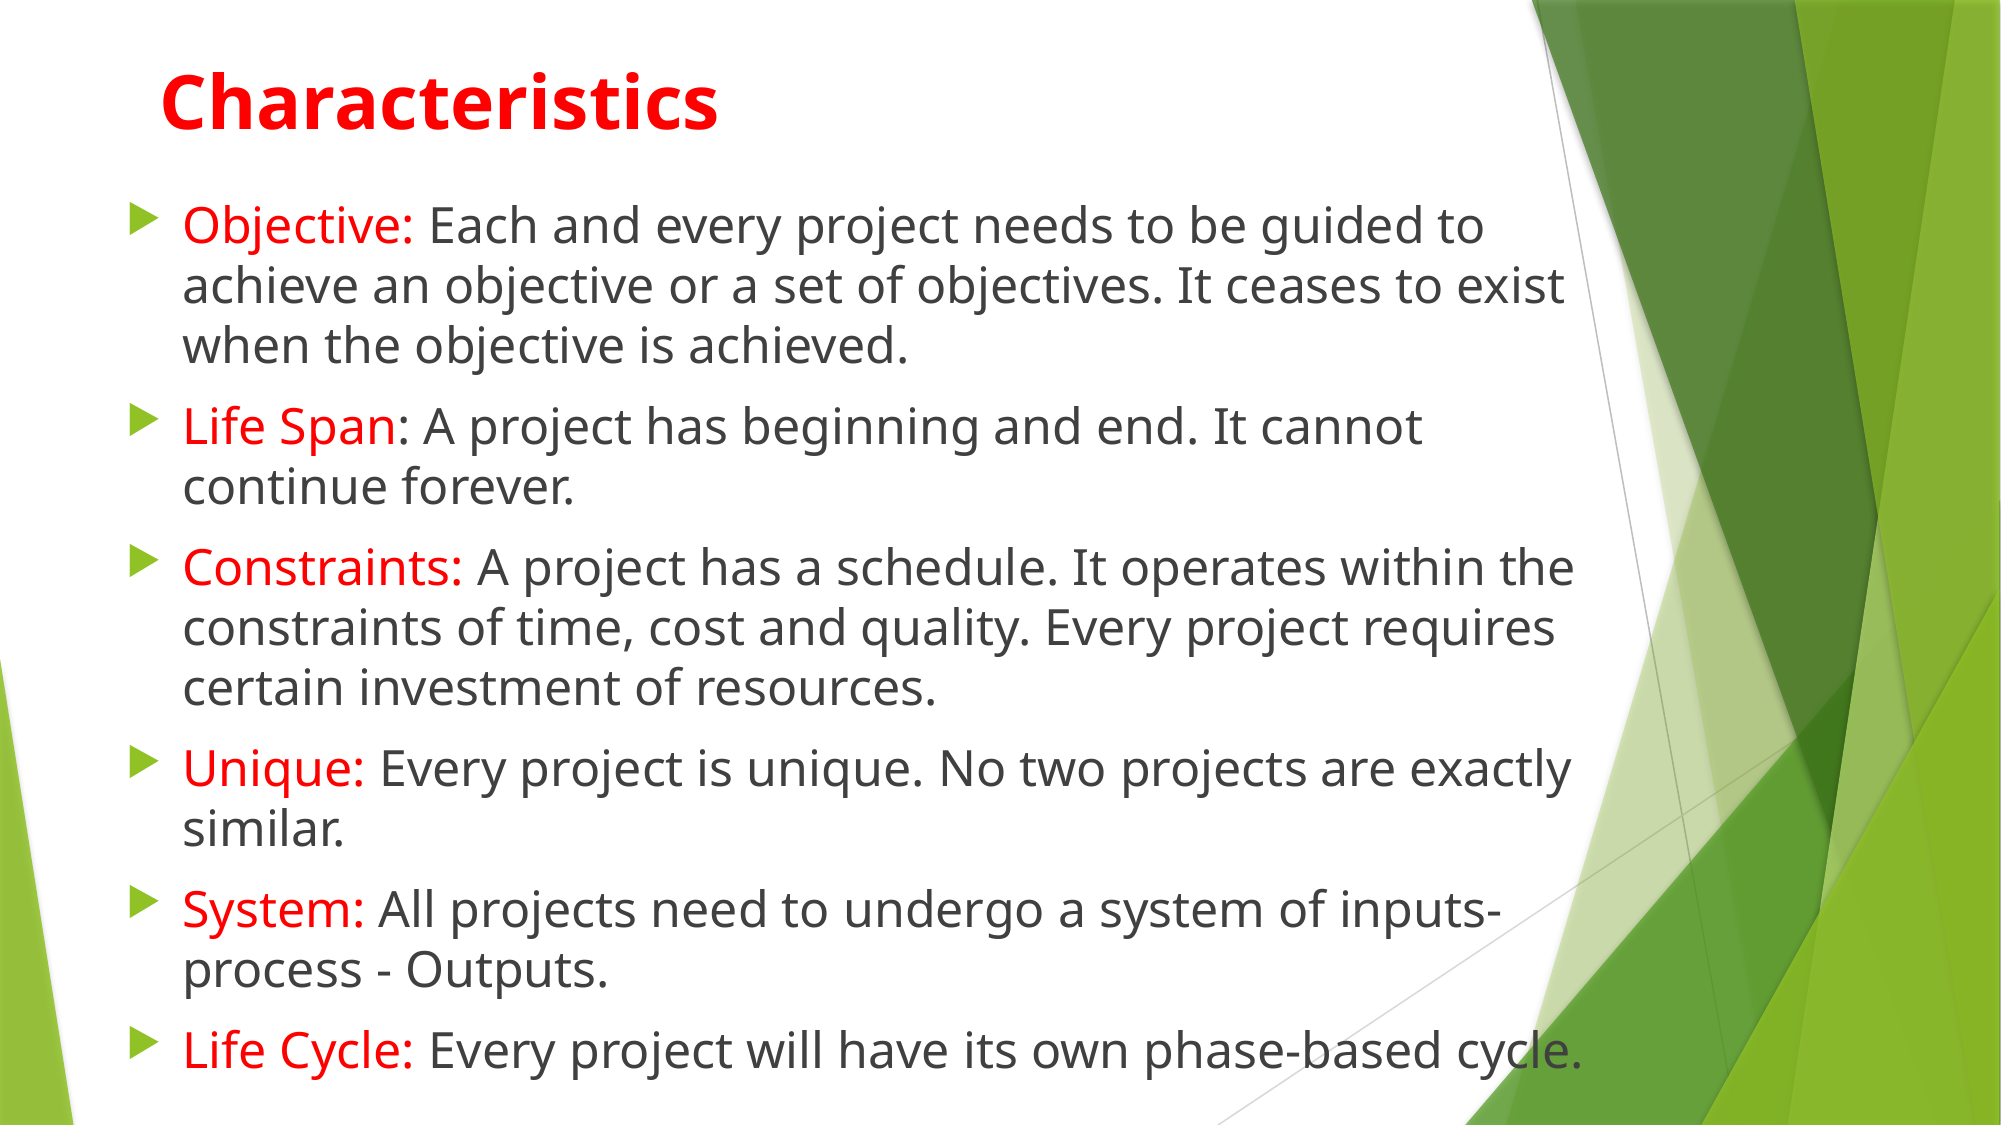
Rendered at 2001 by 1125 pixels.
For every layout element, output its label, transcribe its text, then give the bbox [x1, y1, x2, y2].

list Objective: Each and every project needs to be guided to achieve an objective or a set of objectives. It ceases to exist when the objective is achieved. Life Span: A project has beginning and end. It cannot continue forever. Constraints: A project has a schedule. It operates within the constraints of time, cost and quality. Every project requires certain investment of resources. Unique: Every project is unique. No two projects are exactly similar. System: All projects need to undergo a system of inputs-process - Outputs. Life Cycle: Every project will have its own phase-based cycle. [111, 186, 1632, 1078]
title Characteristics [144, 47, 1555, 153]
